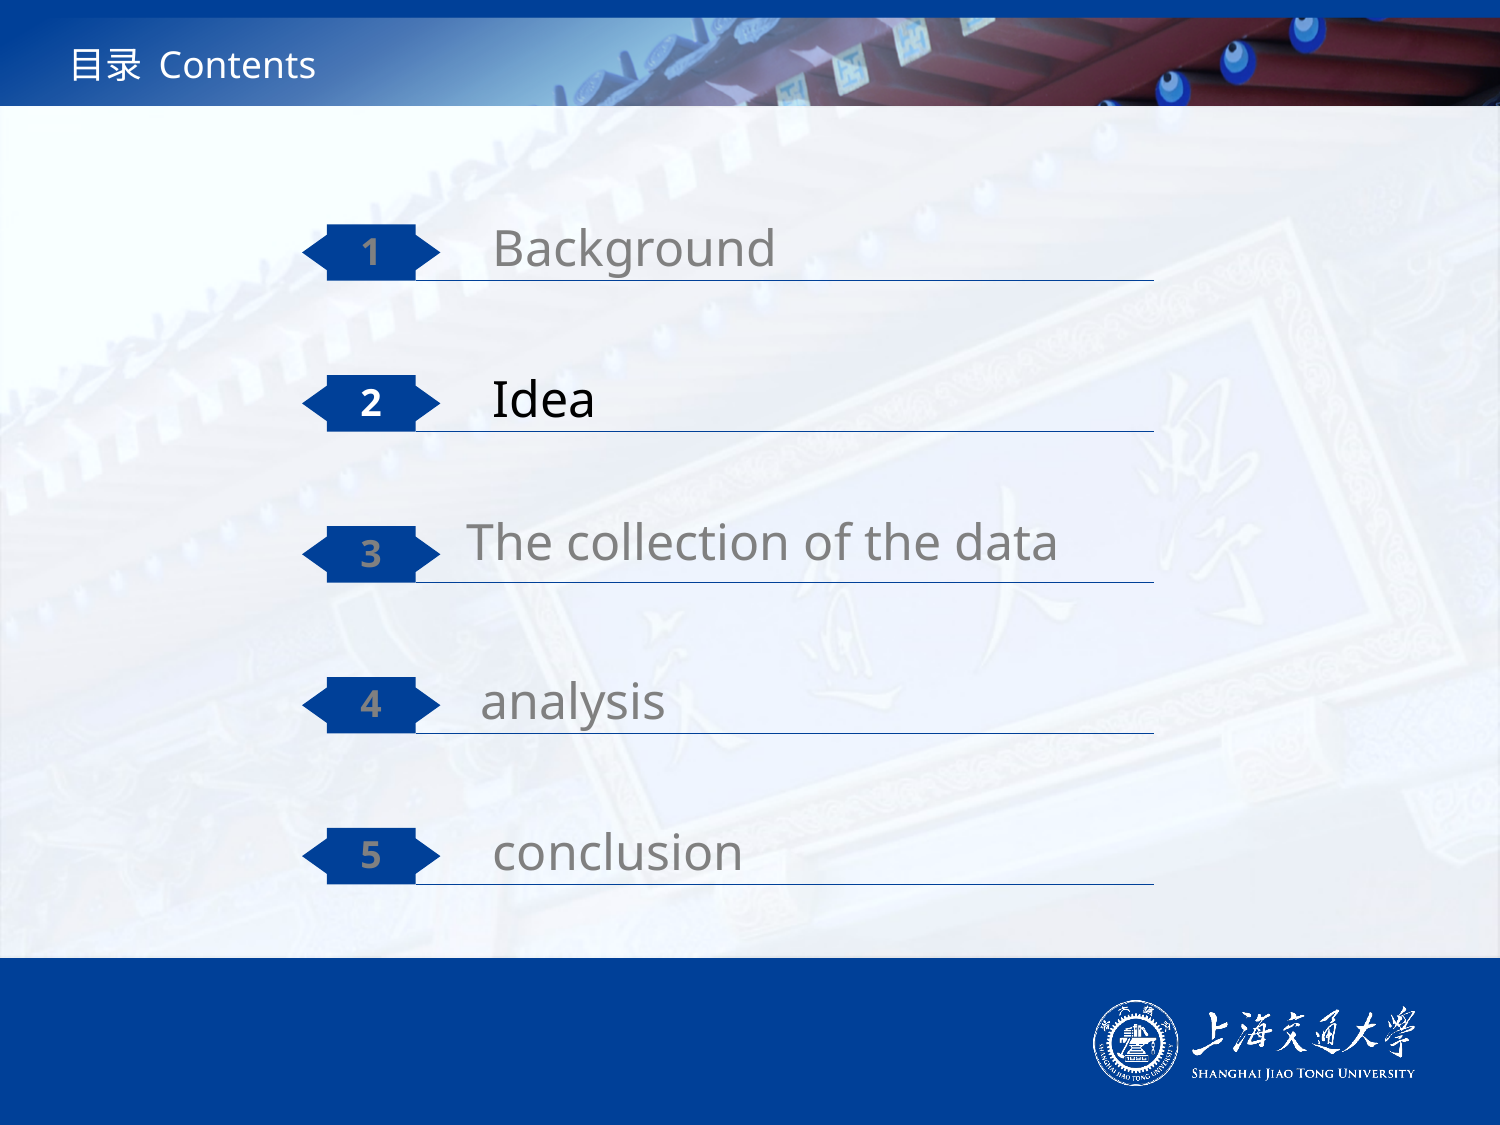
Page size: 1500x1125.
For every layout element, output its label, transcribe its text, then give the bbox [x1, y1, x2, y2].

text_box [302, 213, 441, 287]
picture [0, 18, 1500, 958]
text_box The collection of the data [451, 502, 1190, 578]
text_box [302, 515, 441, 589]
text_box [302, 364, 441, 438]
title 目录 Contents [53, 38, 1116, 94]
text_box Background [478, 209, 1198, 284]
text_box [302, 817, 441, 891]
text_box conclusion [478, 812, 1198, 888]
text_box analysis [465, 661, 1186, 737]
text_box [302, 666, 441, 740]
picture [1093, 1000, 1415, 1086]
text_box Idea [478, 359, 1198, 435]
